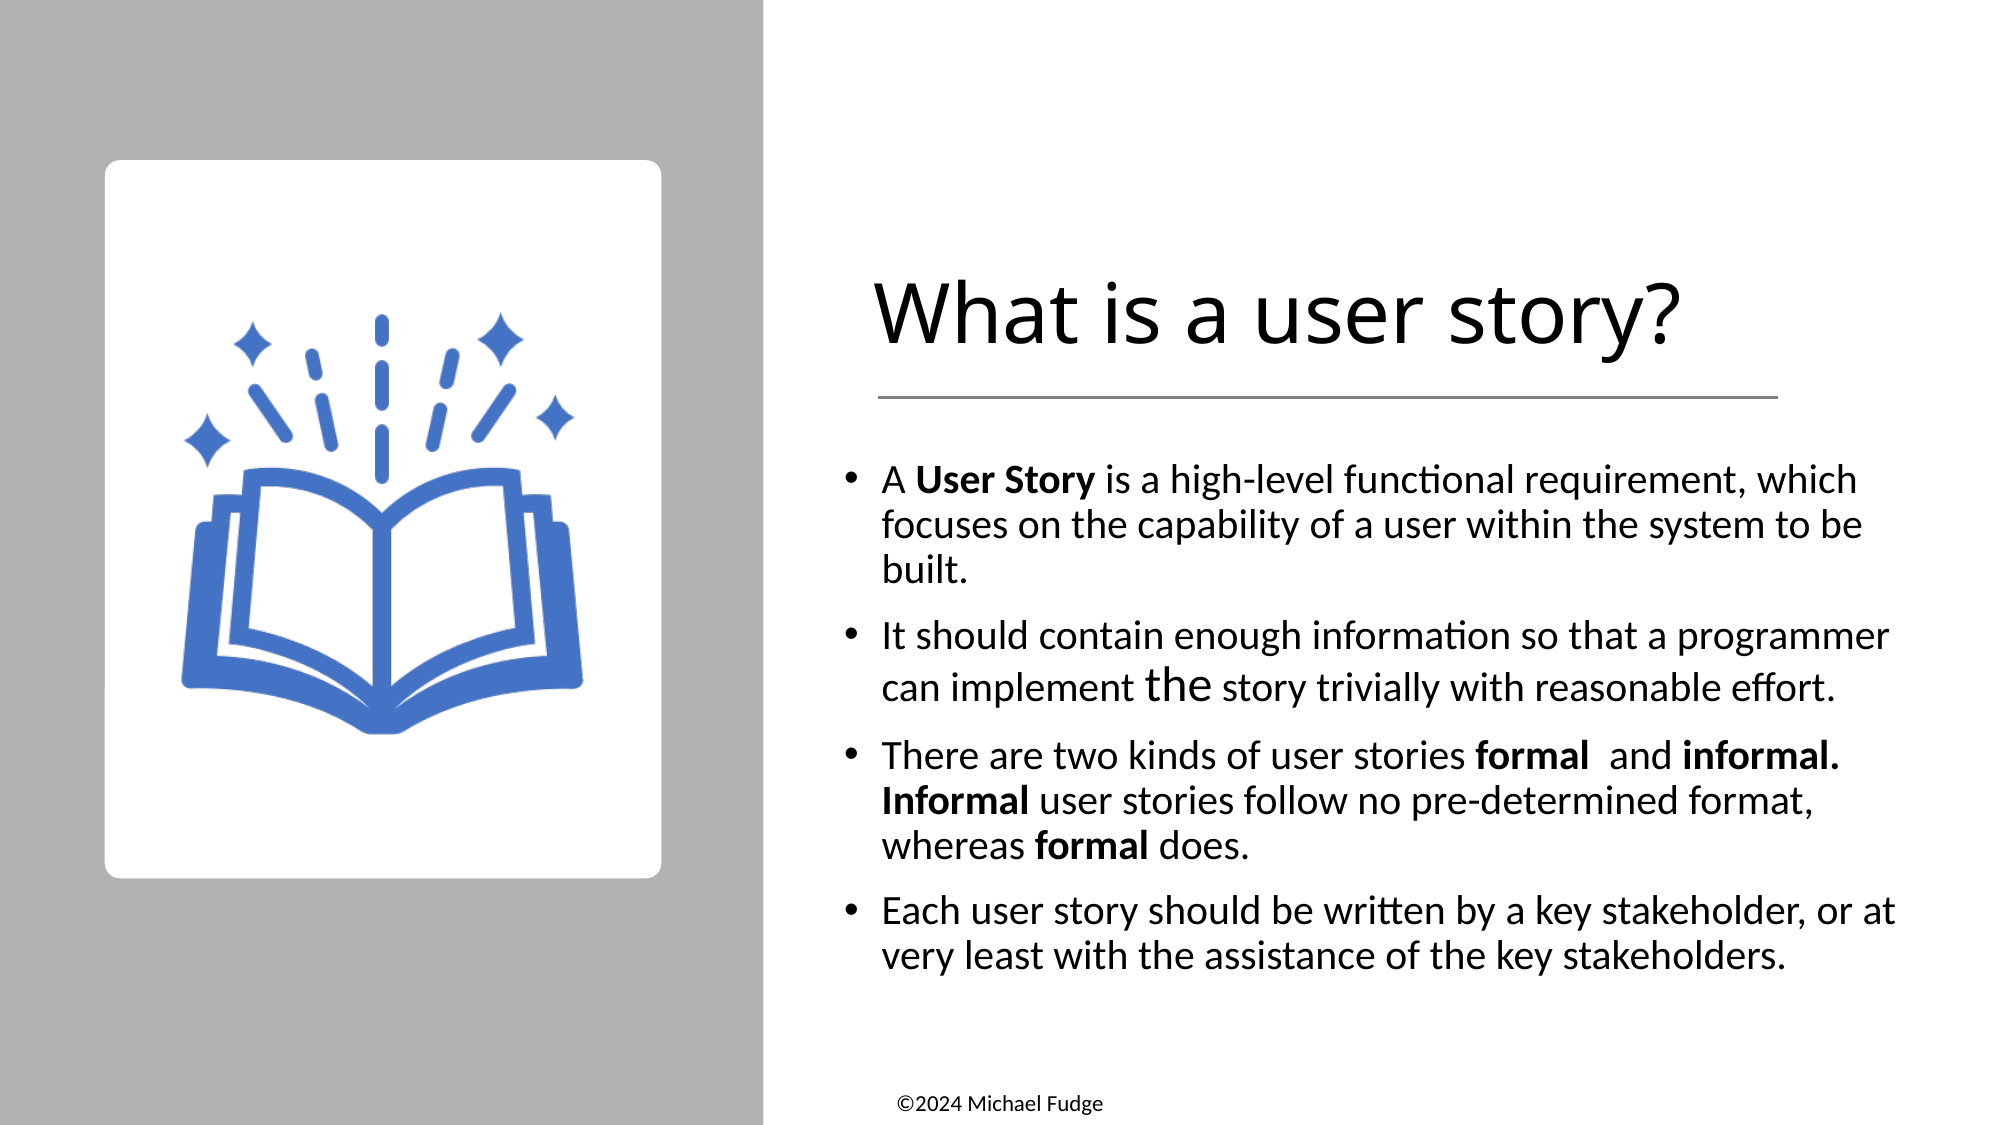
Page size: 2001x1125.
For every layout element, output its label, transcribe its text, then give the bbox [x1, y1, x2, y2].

text_box [105, 160, 661, 878]
picture [162, 303, 602, 743]
text_box [0, 0, 764, 1125]
title What is a user story? [858, 128, 1842, 370]
list A User Story is a high-level functional requirement, which focuses on the capability of a user within the system to be built. It should contain enough information so that a programmer can implement the story trivially with reasonable effort. There are two kinds of user stories formal and informal. Informal user stories follow no pre-determined format, whereas formal does. Each user story should be written by a key stakeholder, or at very least with the assistance of the key stakeholders. [829, 450, 1935, 1084]
